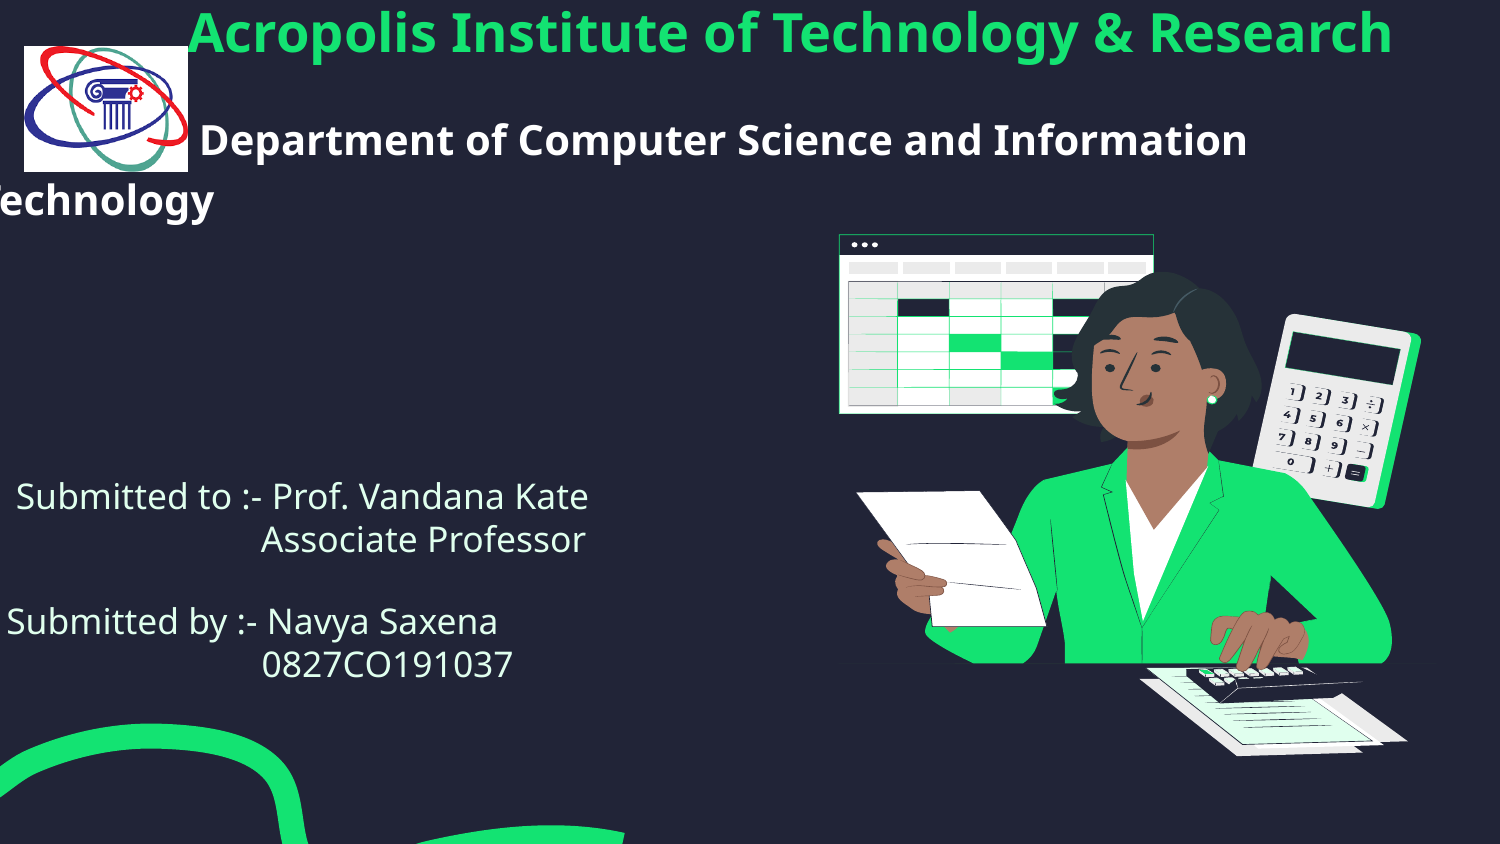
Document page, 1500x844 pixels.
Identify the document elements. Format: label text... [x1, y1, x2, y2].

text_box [837, 234, 1438, 757]
title Acropolis Institute of Technology & Research Department of Computer Science and Information Technology [0, 34, 1500, 289]
text_box Submitted by :- Navya Saxena 0827CO191037 [0, 584, 606, 655]
text_box Submitted to :- Prof. Vandana Kate Associate Professor [0, 459, 656, 530]
text_box [0, 736, 617, 844]
picture [24, 46, 188, 173]
